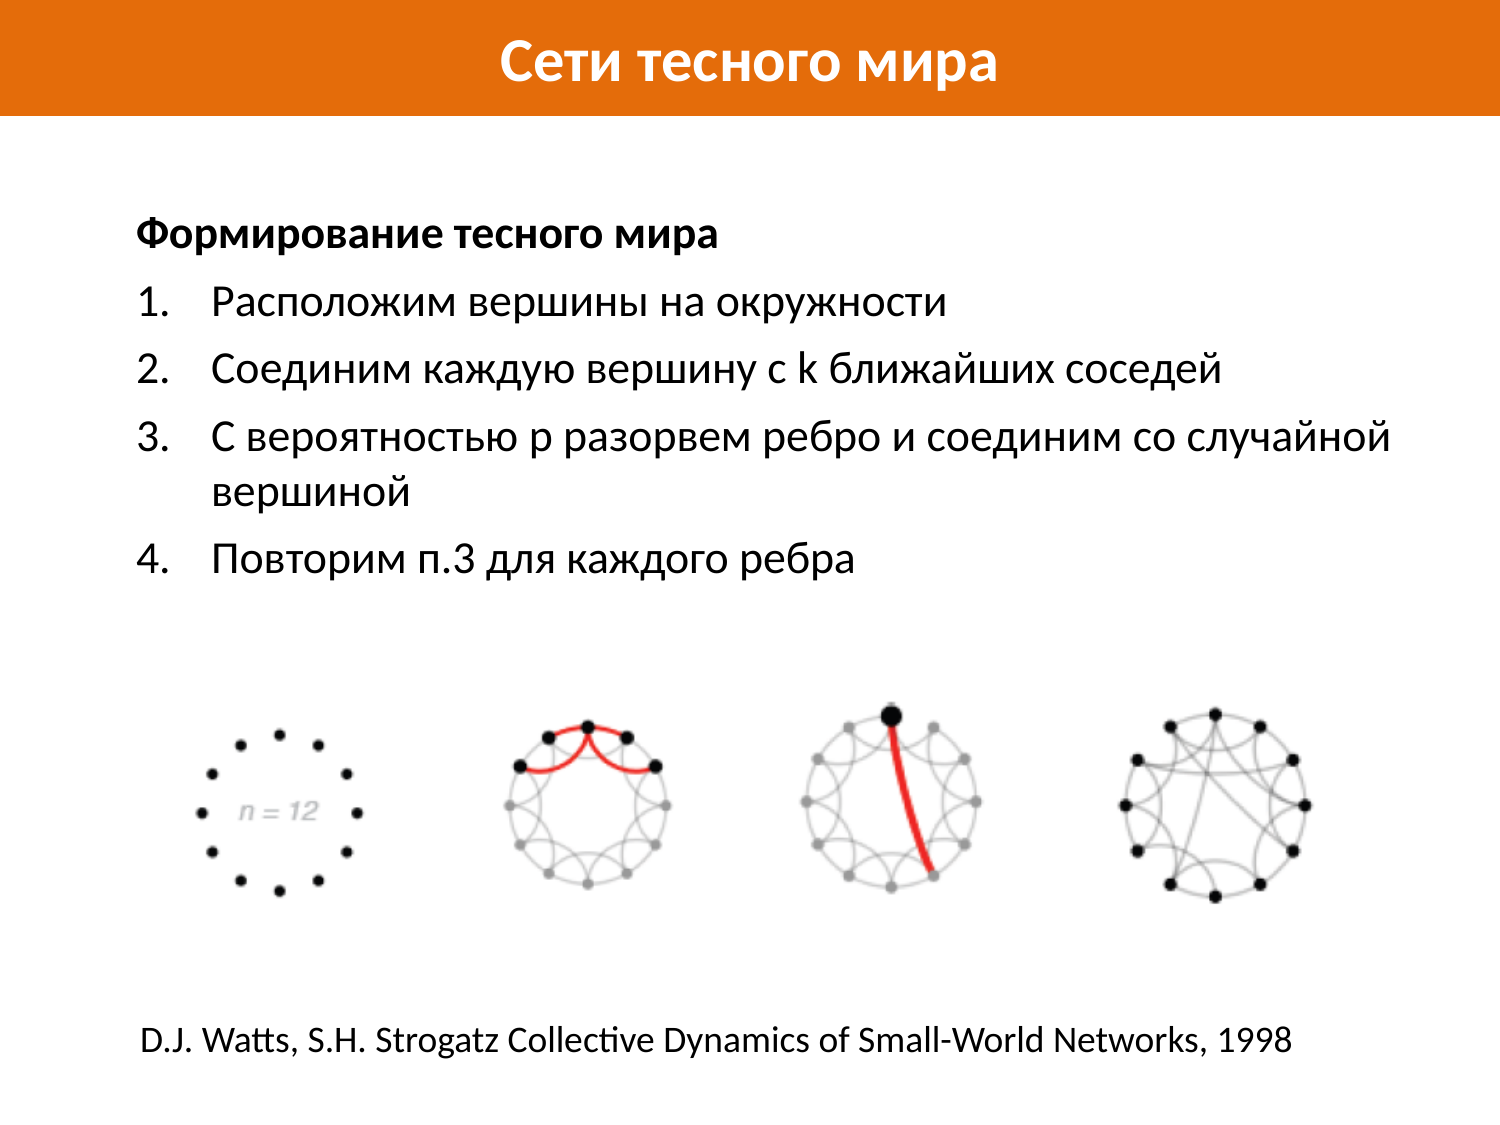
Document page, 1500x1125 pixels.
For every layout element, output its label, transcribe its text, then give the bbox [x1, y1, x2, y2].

text_box D.J. Watts, S.H. Strogatz Collective Dynamics of Small-World Networks, 1998 [125, 962, 1375, 1068]
picture [172, 697, 754, 930]
title Сети тесного мира [0, 0, 1500, 116]
picture [793, 701, 1355, 934]
text_box Формирование тесного мира Расположим вершины на окружности Соединим каждую вершину с k ближайших соседей С вероятностью p разорвем ребро и соединим со случайной вершиной Повторим п.3 для каждого ребра [121, 195, 1453, 591]
